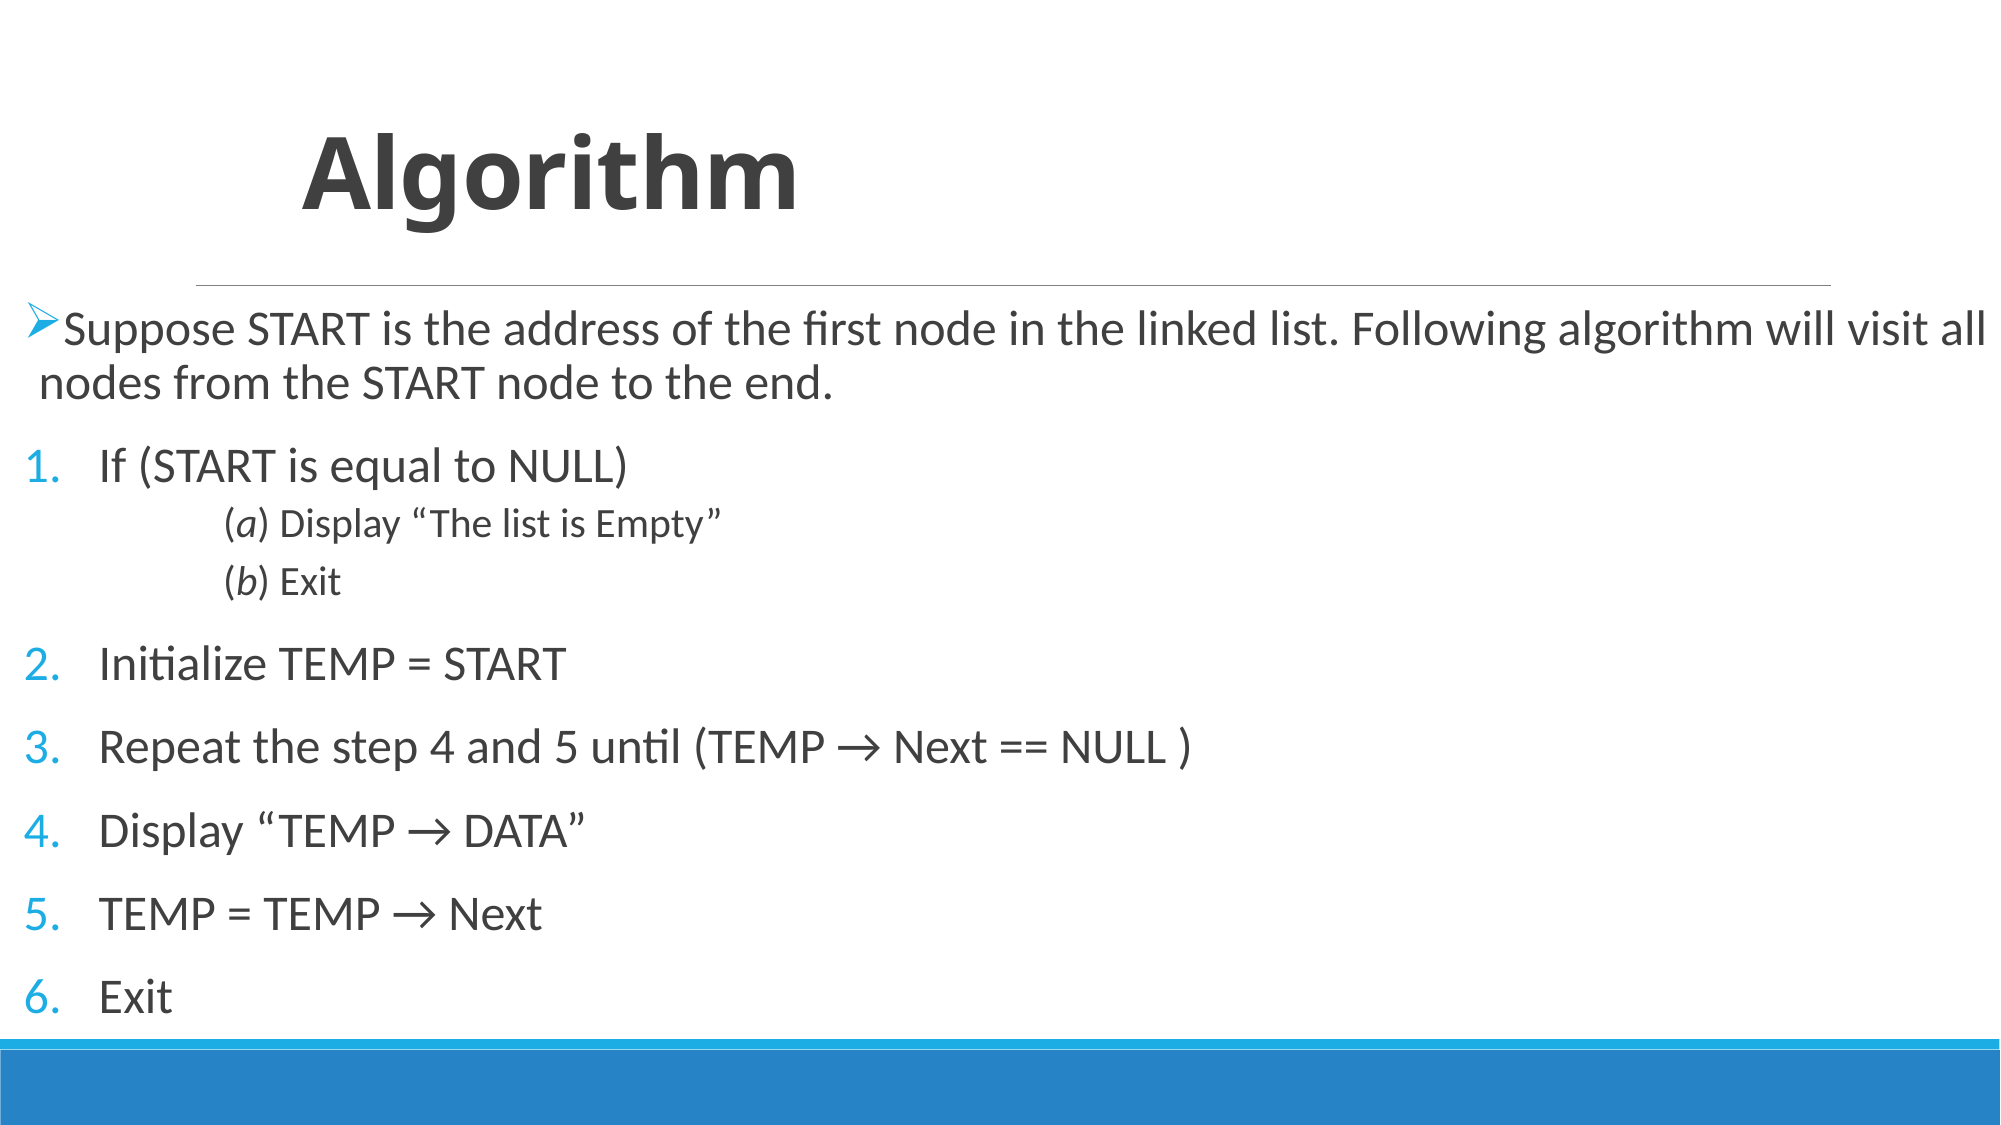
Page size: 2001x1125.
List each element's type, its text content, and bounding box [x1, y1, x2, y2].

title Algorithm [287, 45, 1700, 238]
list Suppose START is the address of the first node in the linked list. Following algorithm will visit all nodes from the START node to the end. If (START is equal to NULL) (a) Display “The list is Empty” (b) Exit Initialize TEMP = START Repeat the step 4 and 5 until (TEMP → Next == NULL ) Display “TEMP → DATA” TEMP = TEMP → Next Exit [23, 294, 2000, 924]
